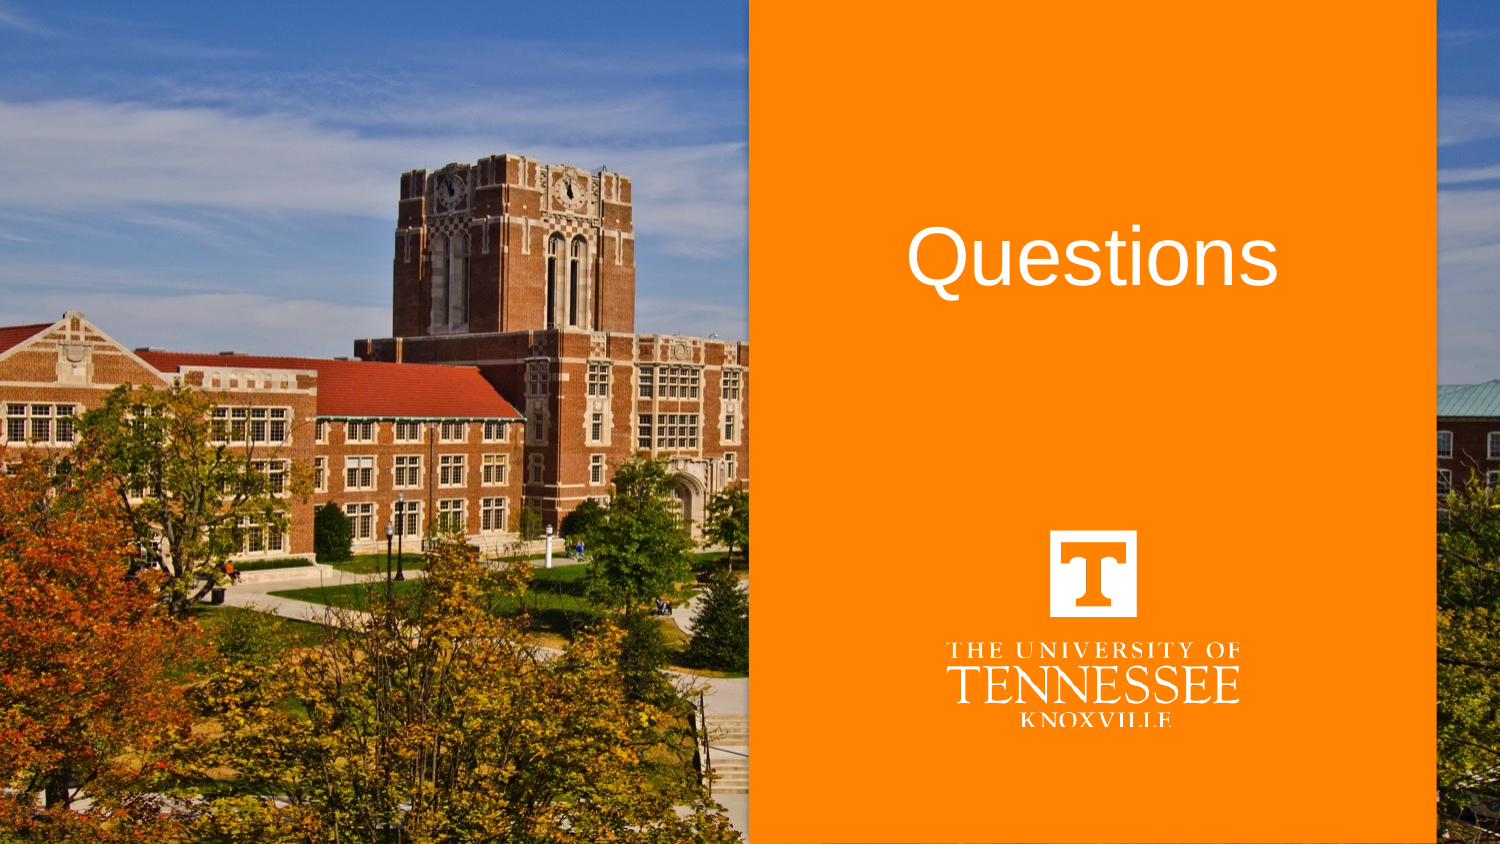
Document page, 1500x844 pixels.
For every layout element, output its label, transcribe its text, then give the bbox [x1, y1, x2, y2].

picture [0, 0, 748, 844]
title Questions [748, 33, 1437, 471]
picture [1437, 0, 1500, 844]
